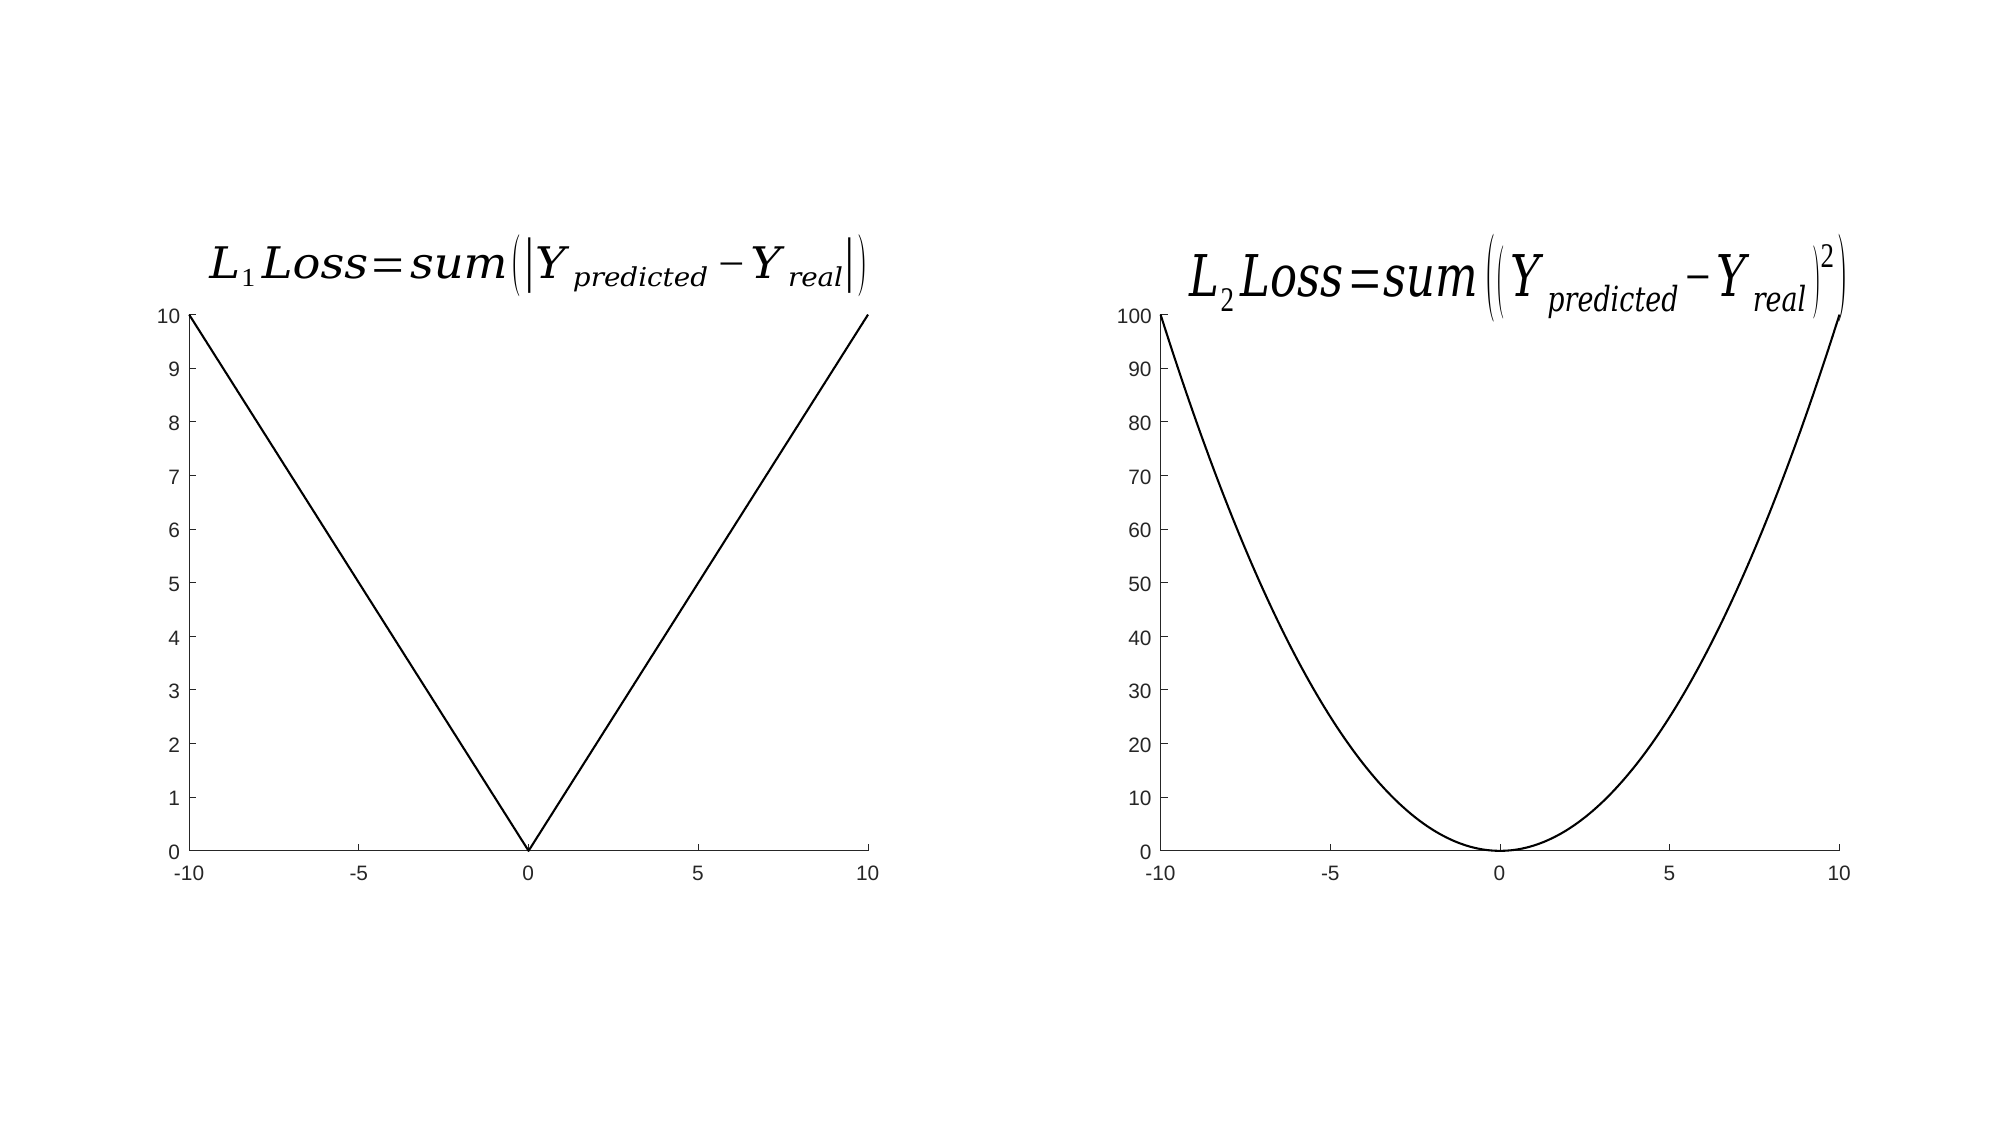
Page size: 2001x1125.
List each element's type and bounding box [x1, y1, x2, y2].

picture [1046, 265, 1922, 922]
picture [75, 265, 951, 922]
